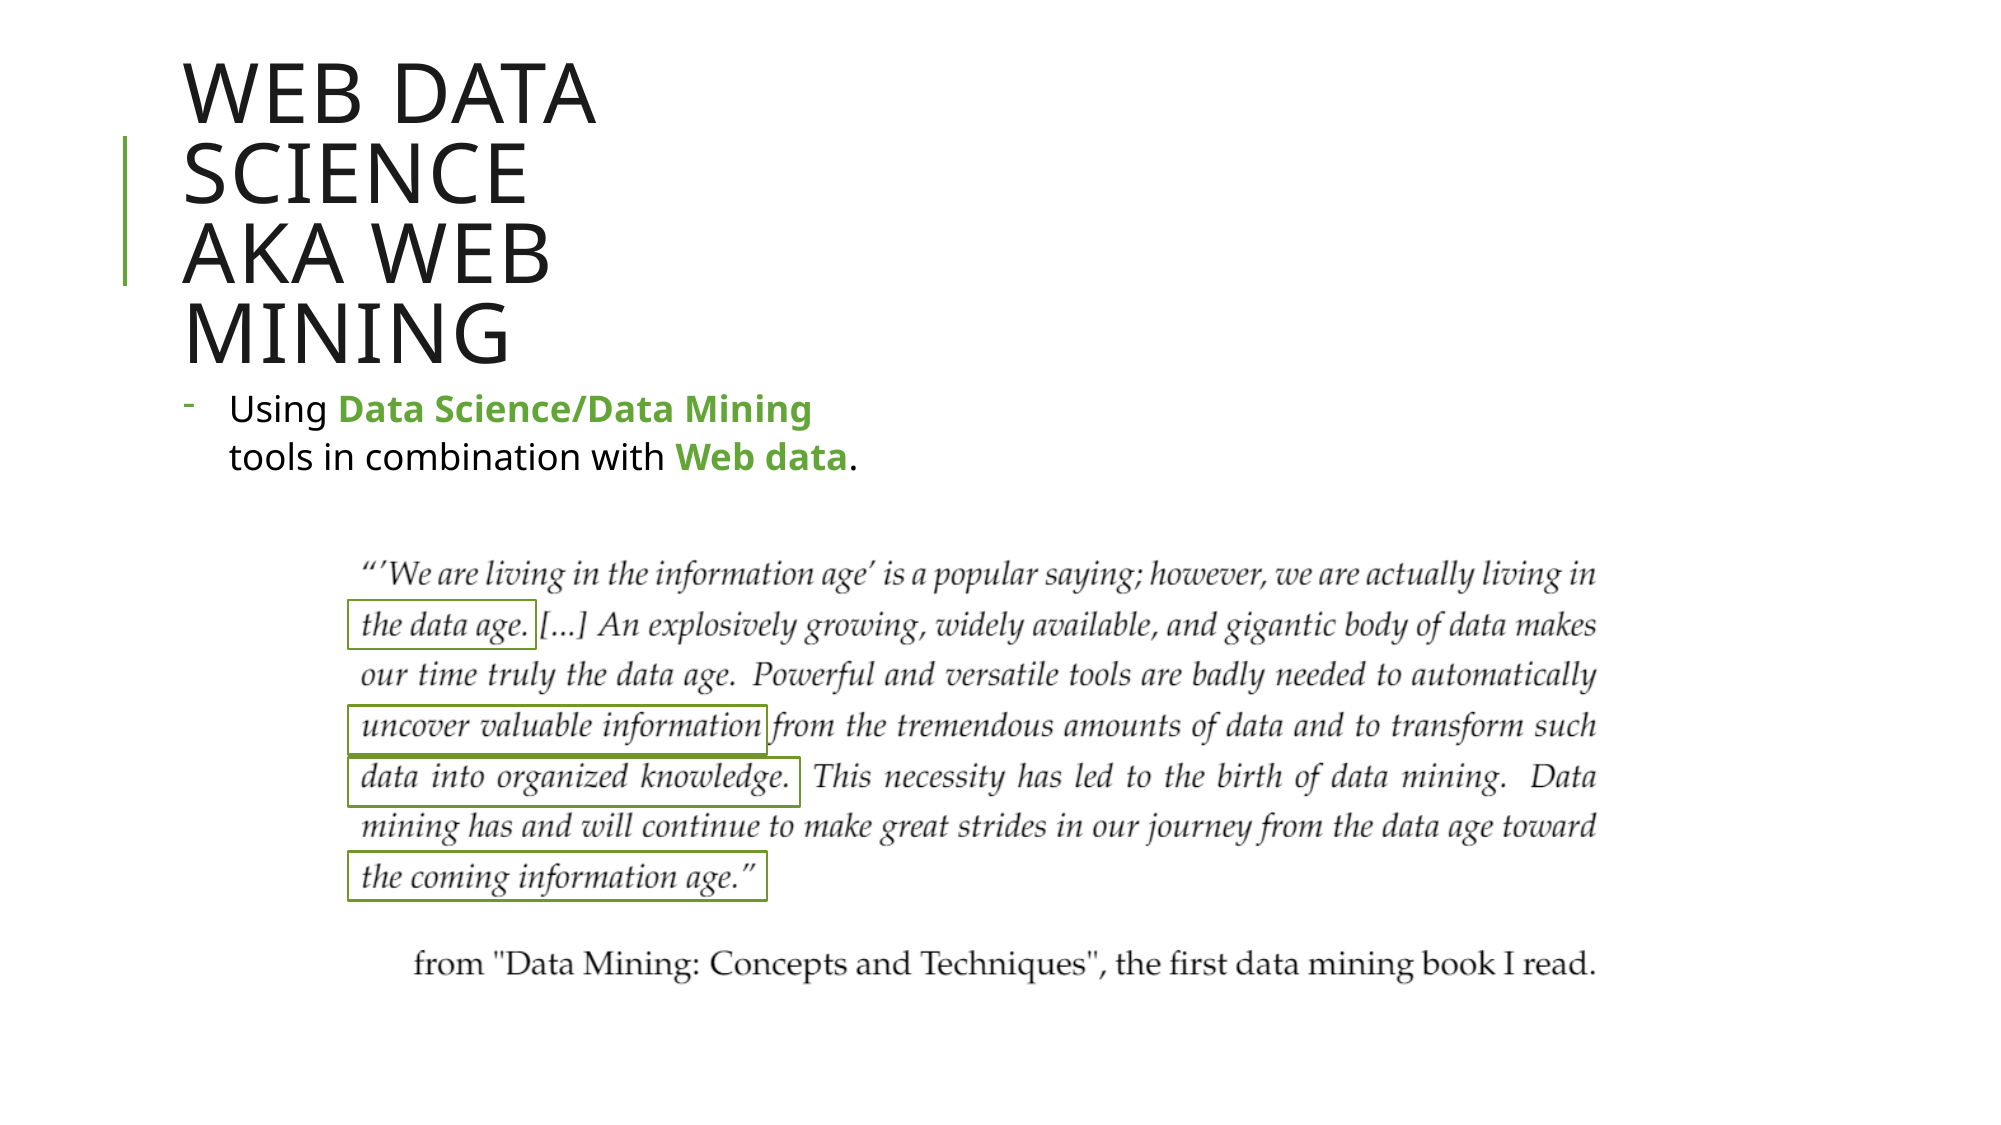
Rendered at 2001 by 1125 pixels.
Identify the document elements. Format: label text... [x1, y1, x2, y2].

title Web Data Science aka Web Mining [168, 77, 888, 363]
list Using Data Science/Data Mining tools in combination with Web data. [168, 375, 888, 500]
picture [323, 530, 1708, 1028]
